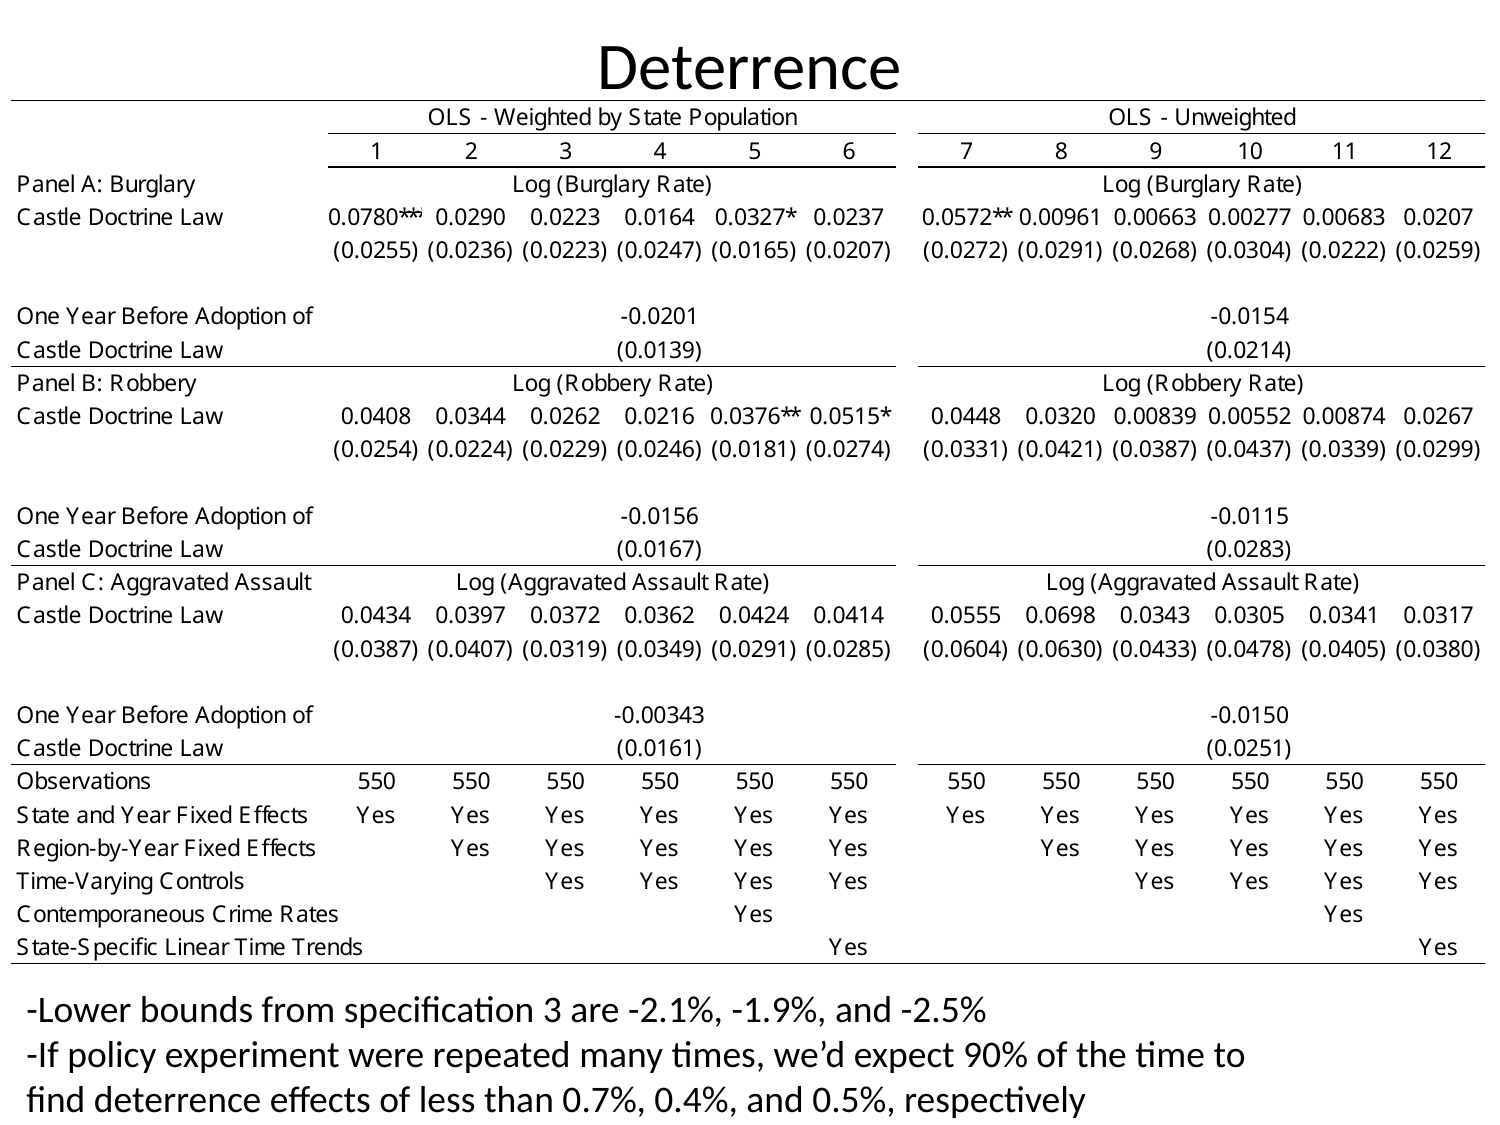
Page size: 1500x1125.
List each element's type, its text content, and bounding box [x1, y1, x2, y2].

title Deterrence [75, 12, 1425, 98]
text_box -Lower bounds from specification 3 are -2.1%, -1.9%, and -2.5% -If policy experiment were repeated many times, we’d expect 90% of the time to find deterrence effects of less than 0.7%, 0.4%, and 0.5%, respectively [11, 977, 1299, 1125]
picture [11, 99, 1487, 965]
